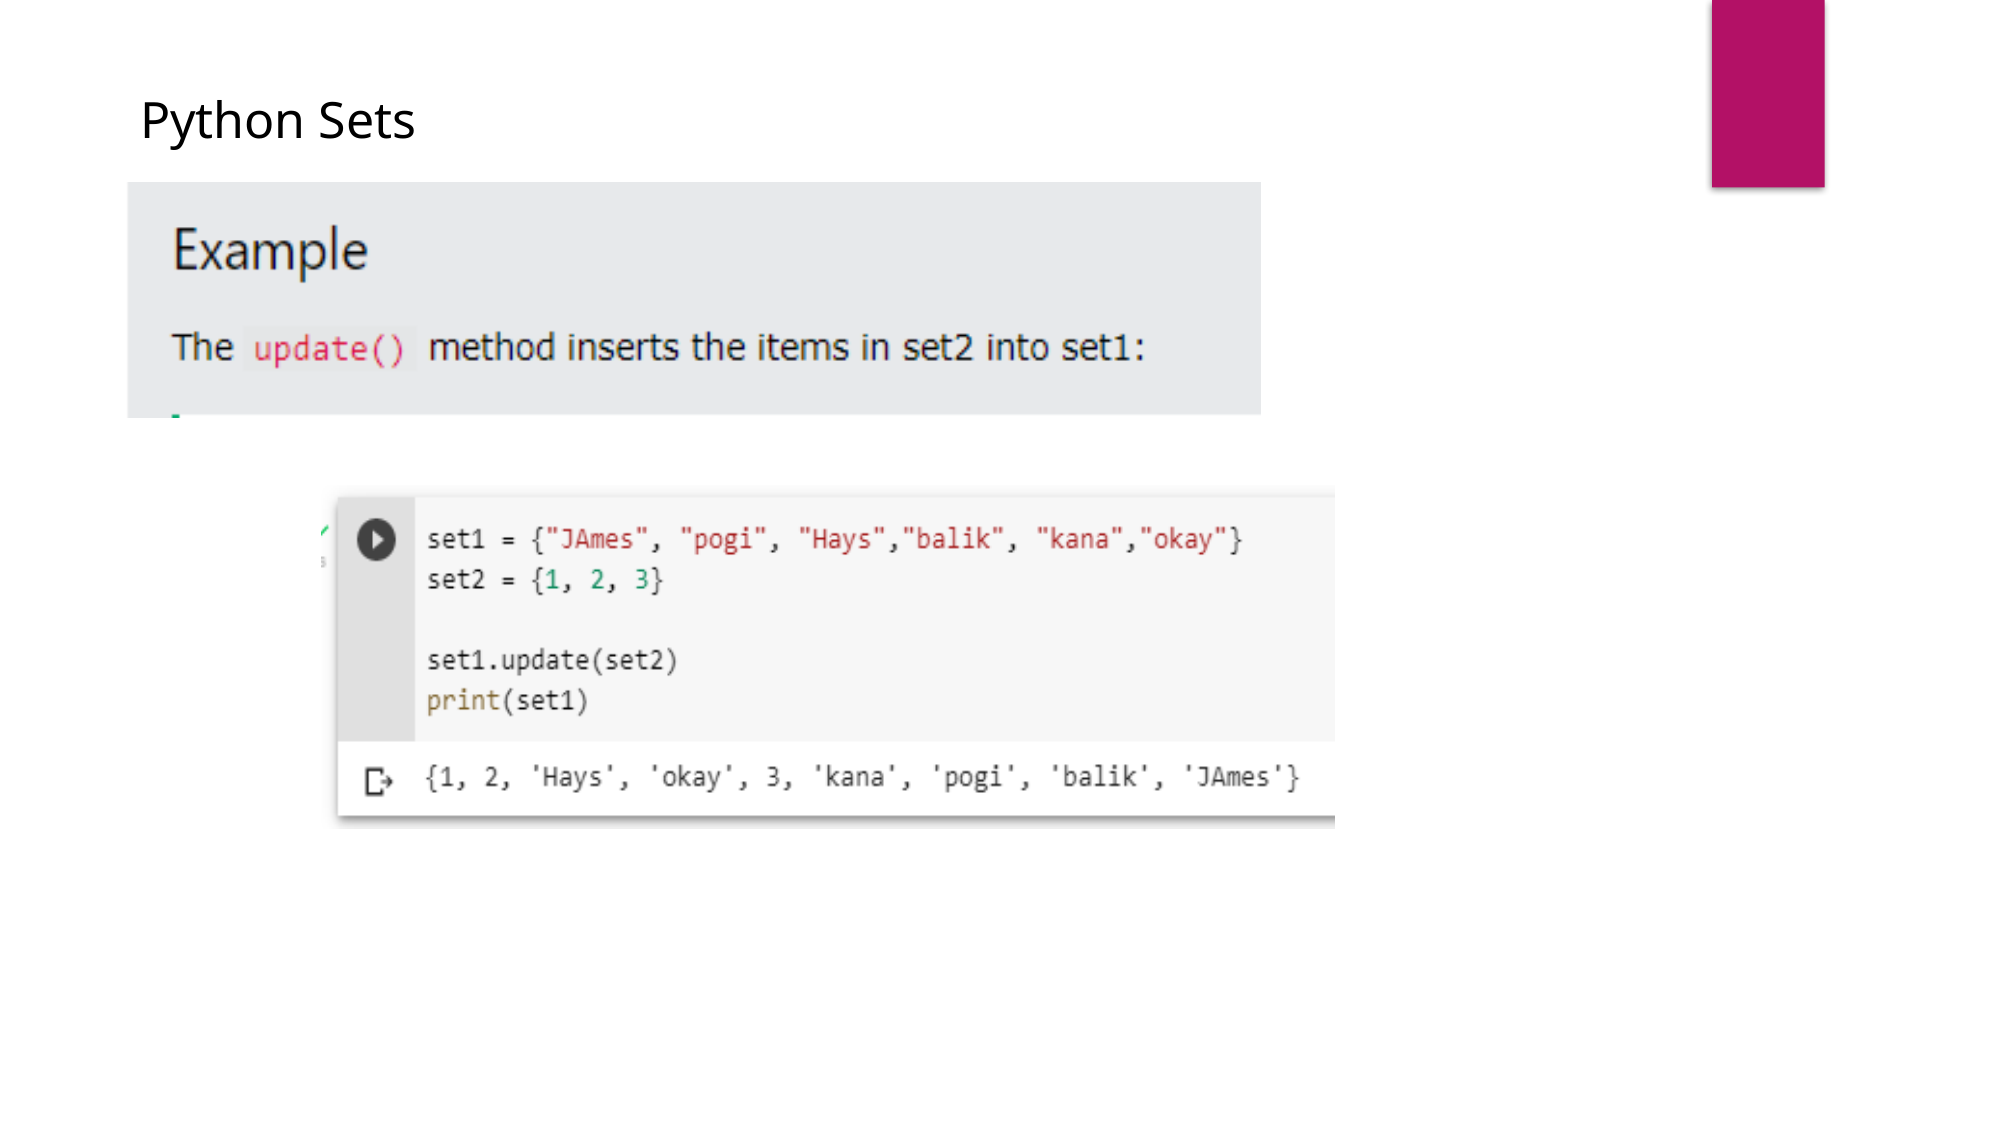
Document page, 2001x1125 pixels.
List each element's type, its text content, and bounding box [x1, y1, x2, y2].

picture [116, 182, 1262, 418]
text_box Python Sets [125, 81, 968, 156]
picture [321, 485, 1335, 829]
